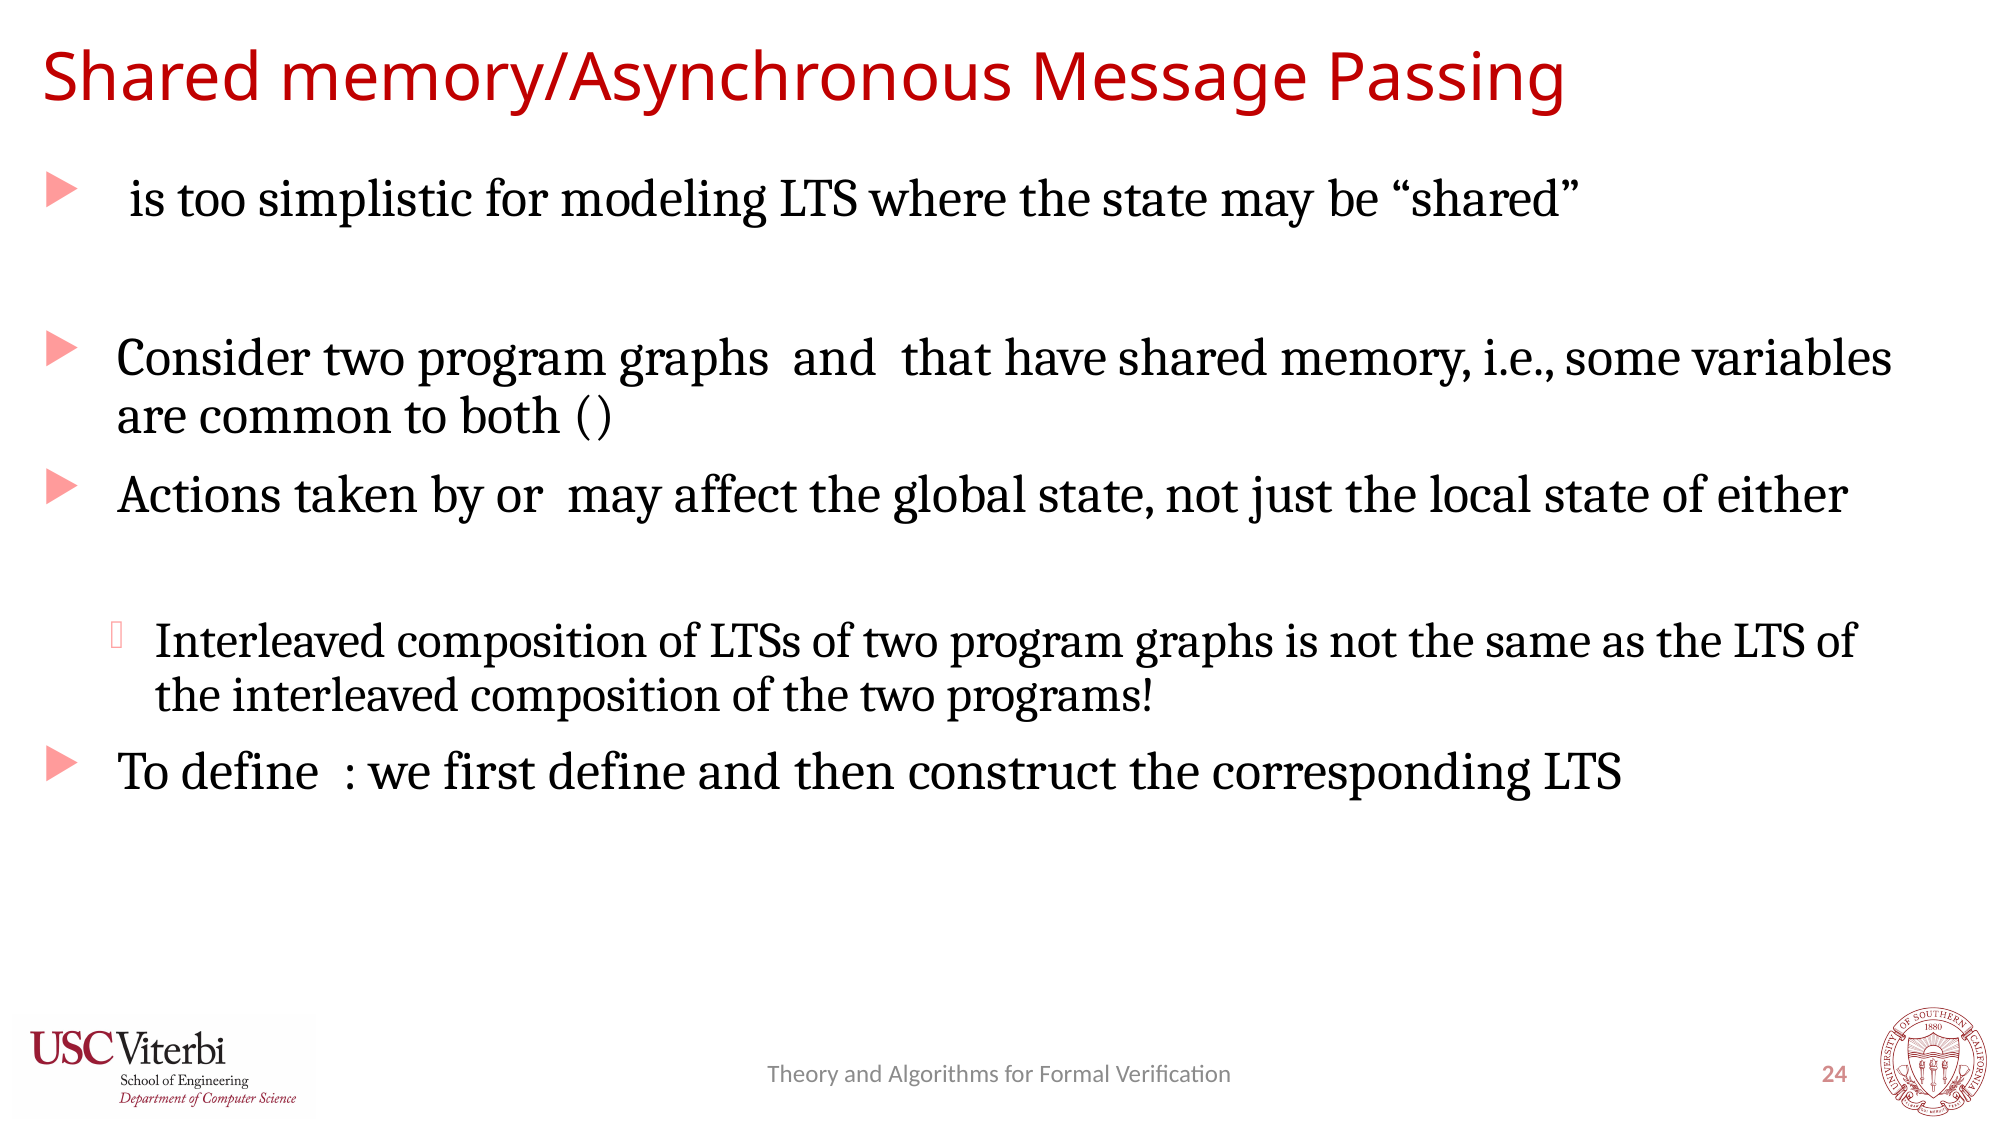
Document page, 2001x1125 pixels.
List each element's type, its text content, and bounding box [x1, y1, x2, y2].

title Shared memory/Asynchronous Message Passing [27, 18, 1819, 141]
picture [1879, 1002, 1988, 1119]
footer Theory and Algorithms for Formal Verification [662, 1042, 1338, 1103]
picture [12, 1014, 316, 1119]
slide_number 24 [1684, 1042, 1863, 1103]
